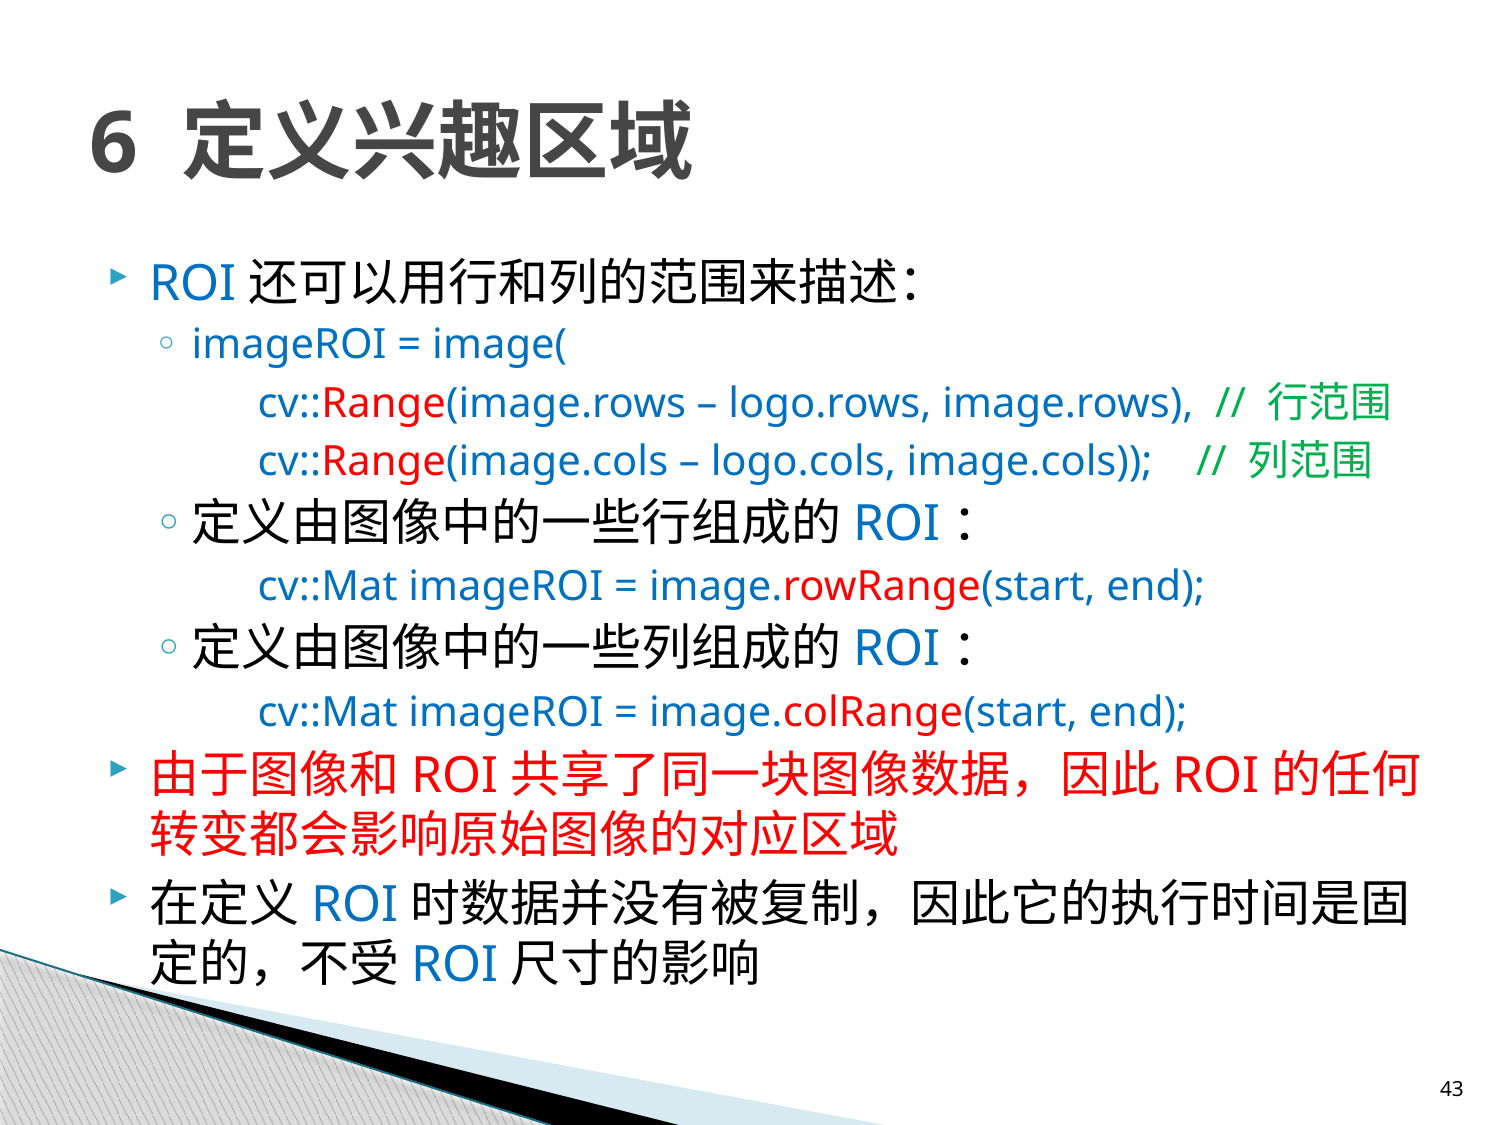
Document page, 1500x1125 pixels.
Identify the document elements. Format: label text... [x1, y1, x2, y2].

title 6 定义兴趣区域 [75, 45, 1425, 233]
slide_number 43 [1418, 1051, 1479, 1112]
list ROI还可以用行和列的范围来描述： imageROI = image( cv::Range(image.rows – logo.rows, image.rows), // 行范围 cv::Range(image.cols – logo.cols, image.cols)); // 列范围 定义由图像中的一些行组成的ROI： cv::Mat imageROI = image.rowRange(start, end); 定义由图像中的一些列组成的ROI： cv::Mat imageROI = image.colRange(start, end); 由于图像和ROI共享了同一块图像数据，因此ROI的任何转变都会影响原始图像的对应区域 在定义ROI时数据并没有被复制，因此它的执行时间是固定的，不受ROI尺寸的影响 [75, 243, 1471, 1035]
